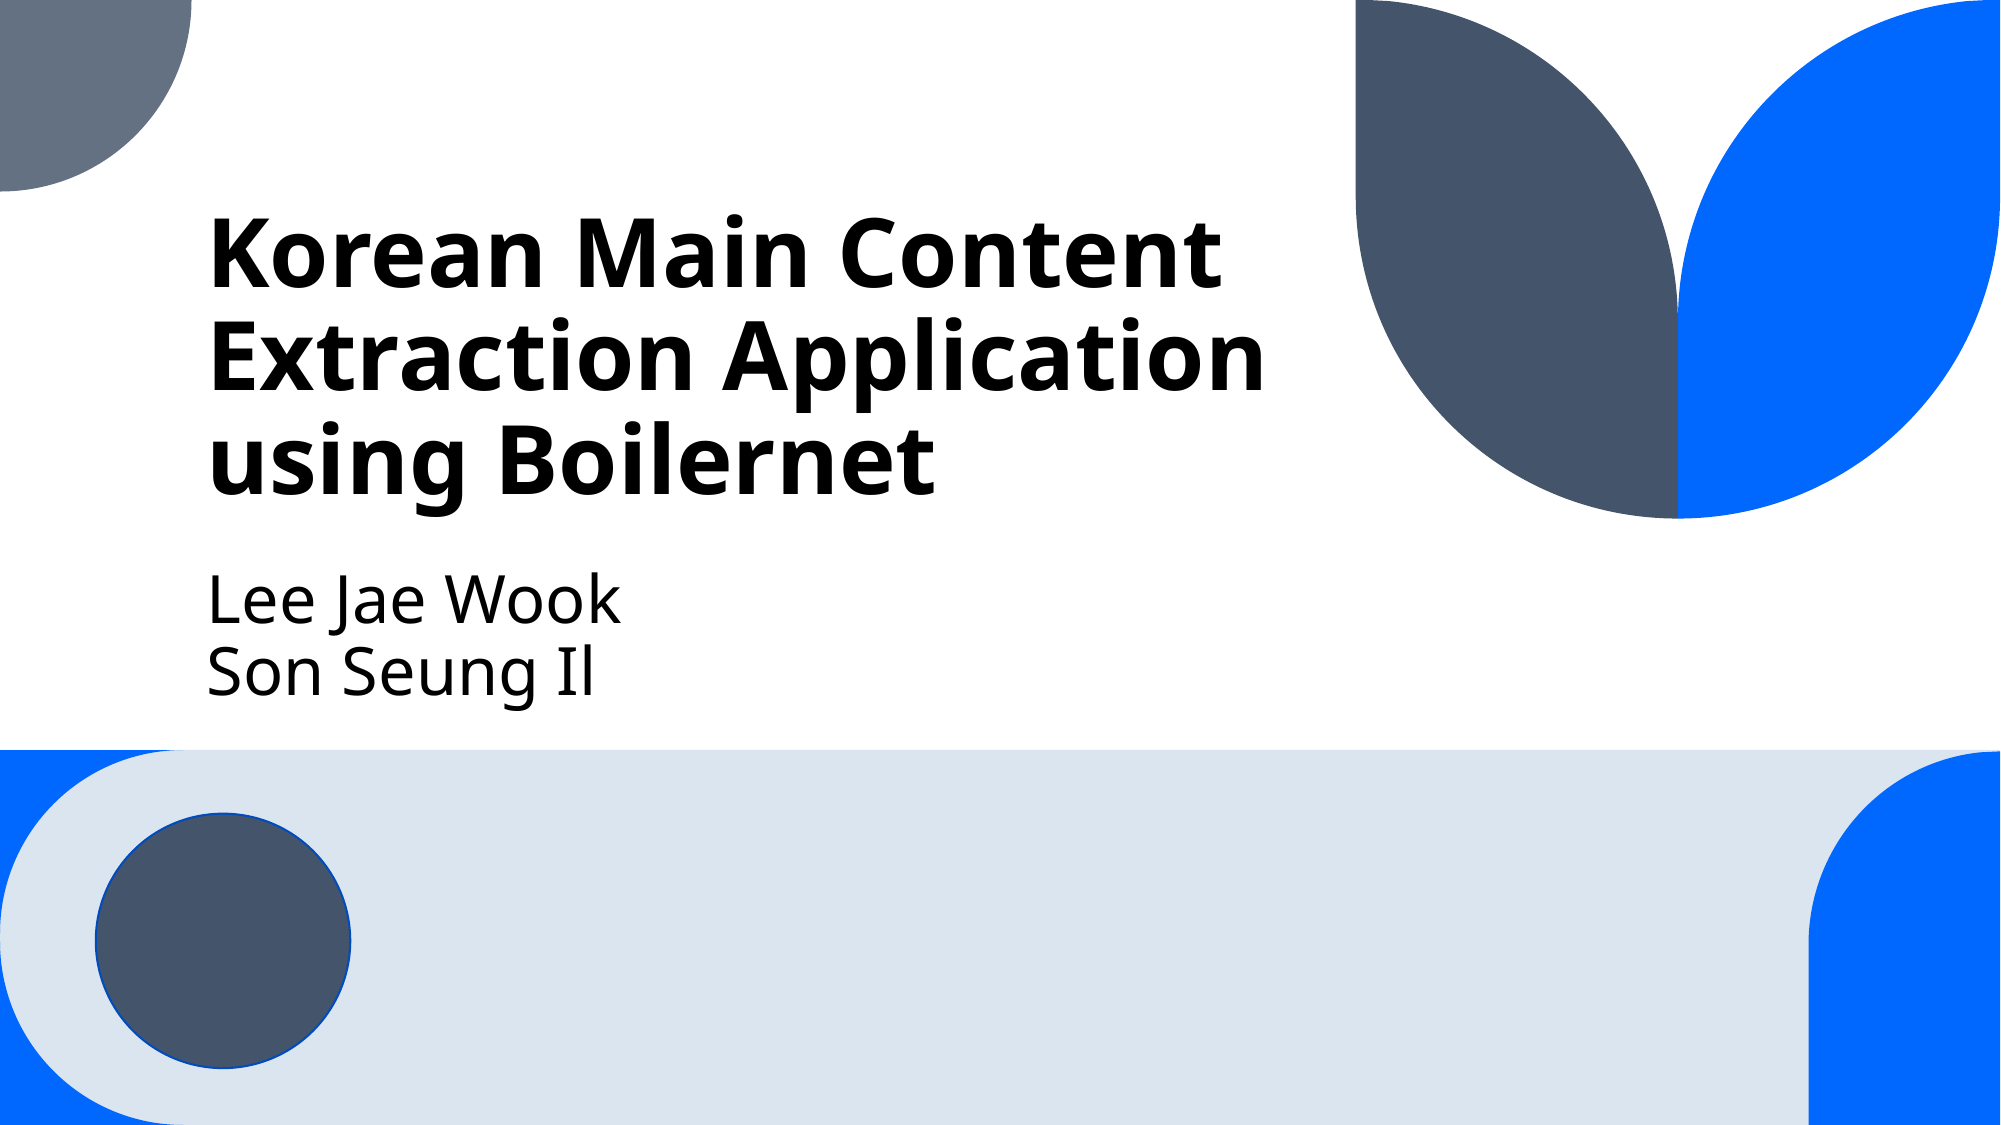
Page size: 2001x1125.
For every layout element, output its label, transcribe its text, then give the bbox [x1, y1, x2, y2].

title Korean Main Content Extraction Application using Boilernet [191, 99, 1356, 586]
subtitle Lee Jae Wook Son Seung Il [191, 586, 1809, 689]
